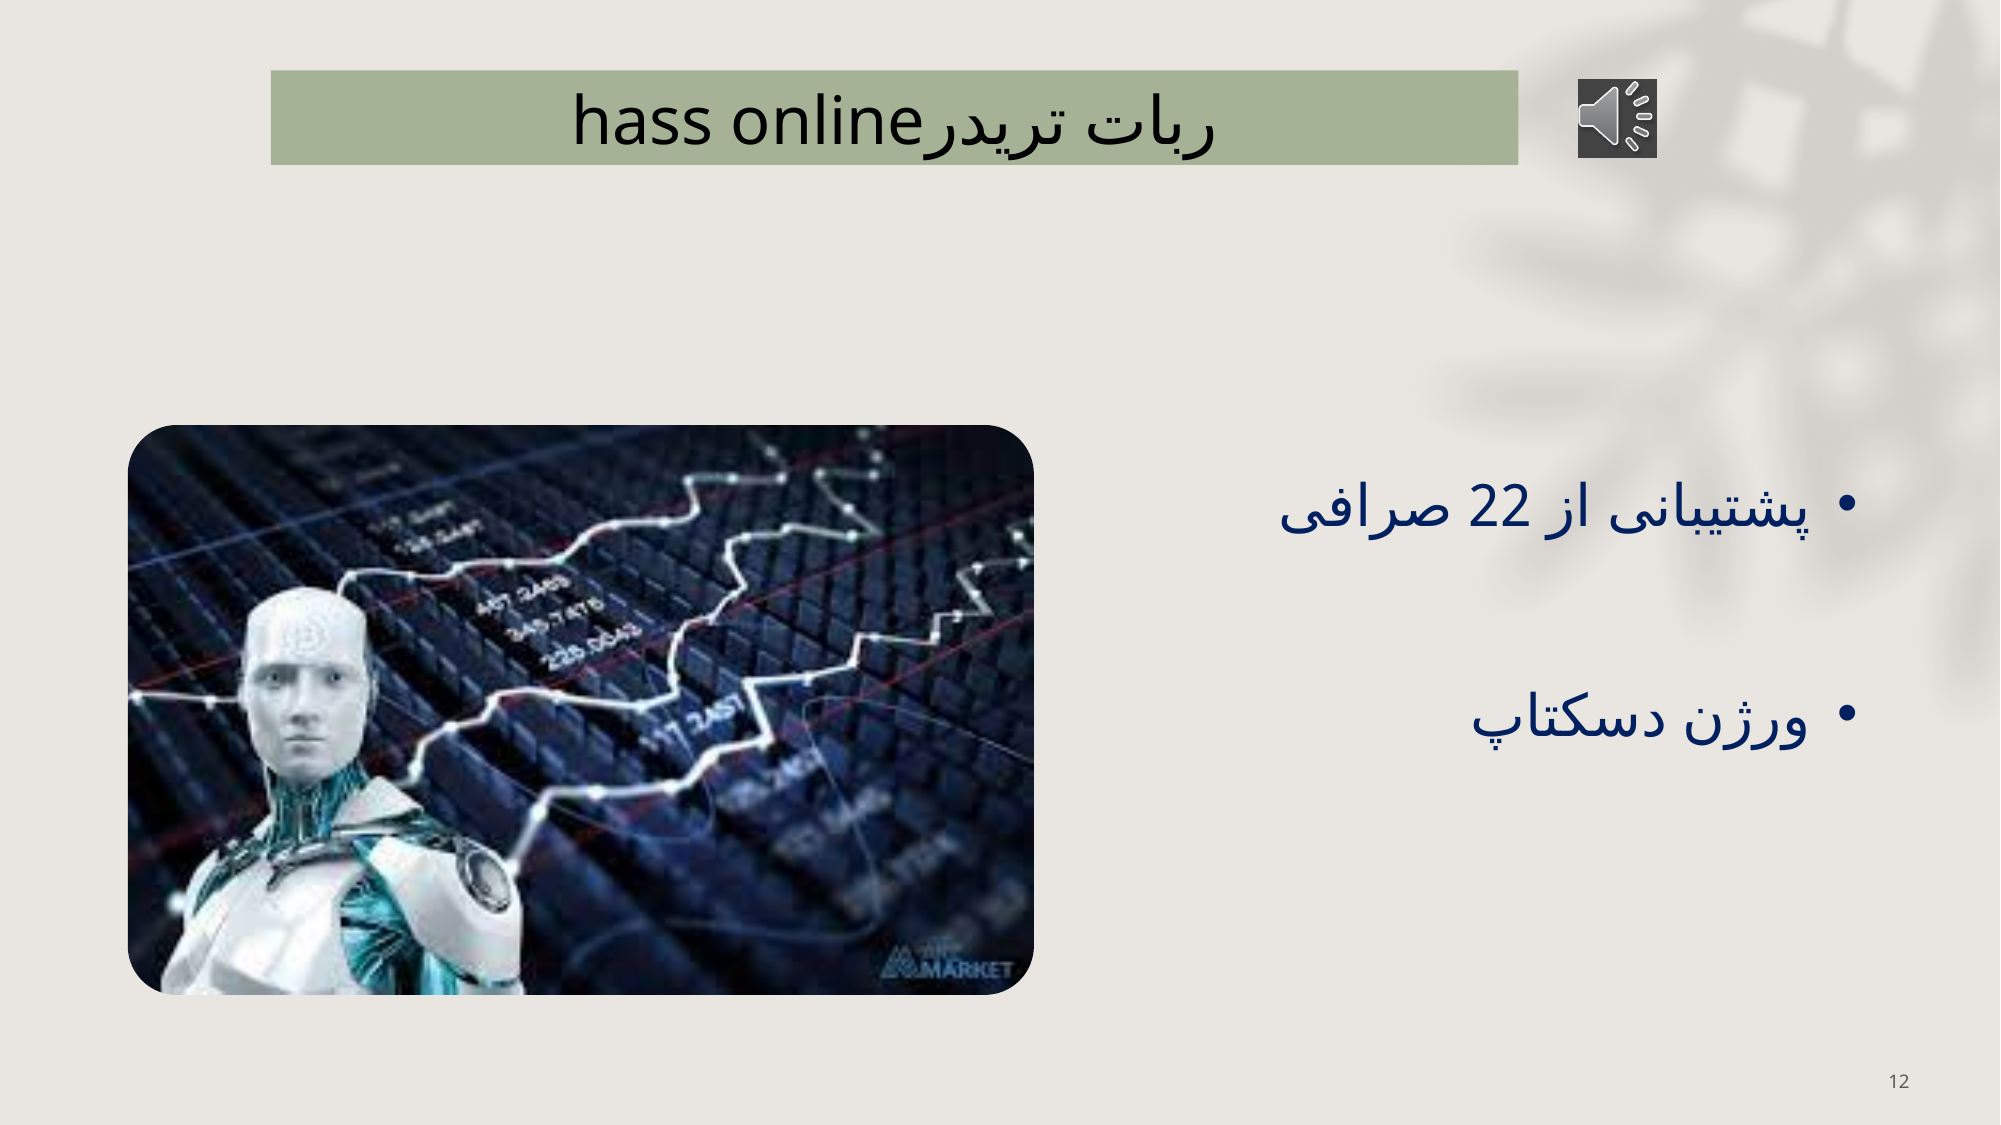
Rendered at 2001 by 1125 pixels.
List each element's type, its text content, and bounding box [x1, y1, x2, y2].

slide_number 12 [1474, 1052, 1925, 1113]
text_box hass onlineربات تریدر [270, 70, 1519, 165]
text_box پشتیبانی از 22 صرافی ورژن دسکتاپ [1034, 460, 1873, 756]
picture [1577, 78, 1658, 159]
picture [127, 424, 1034, 995]
